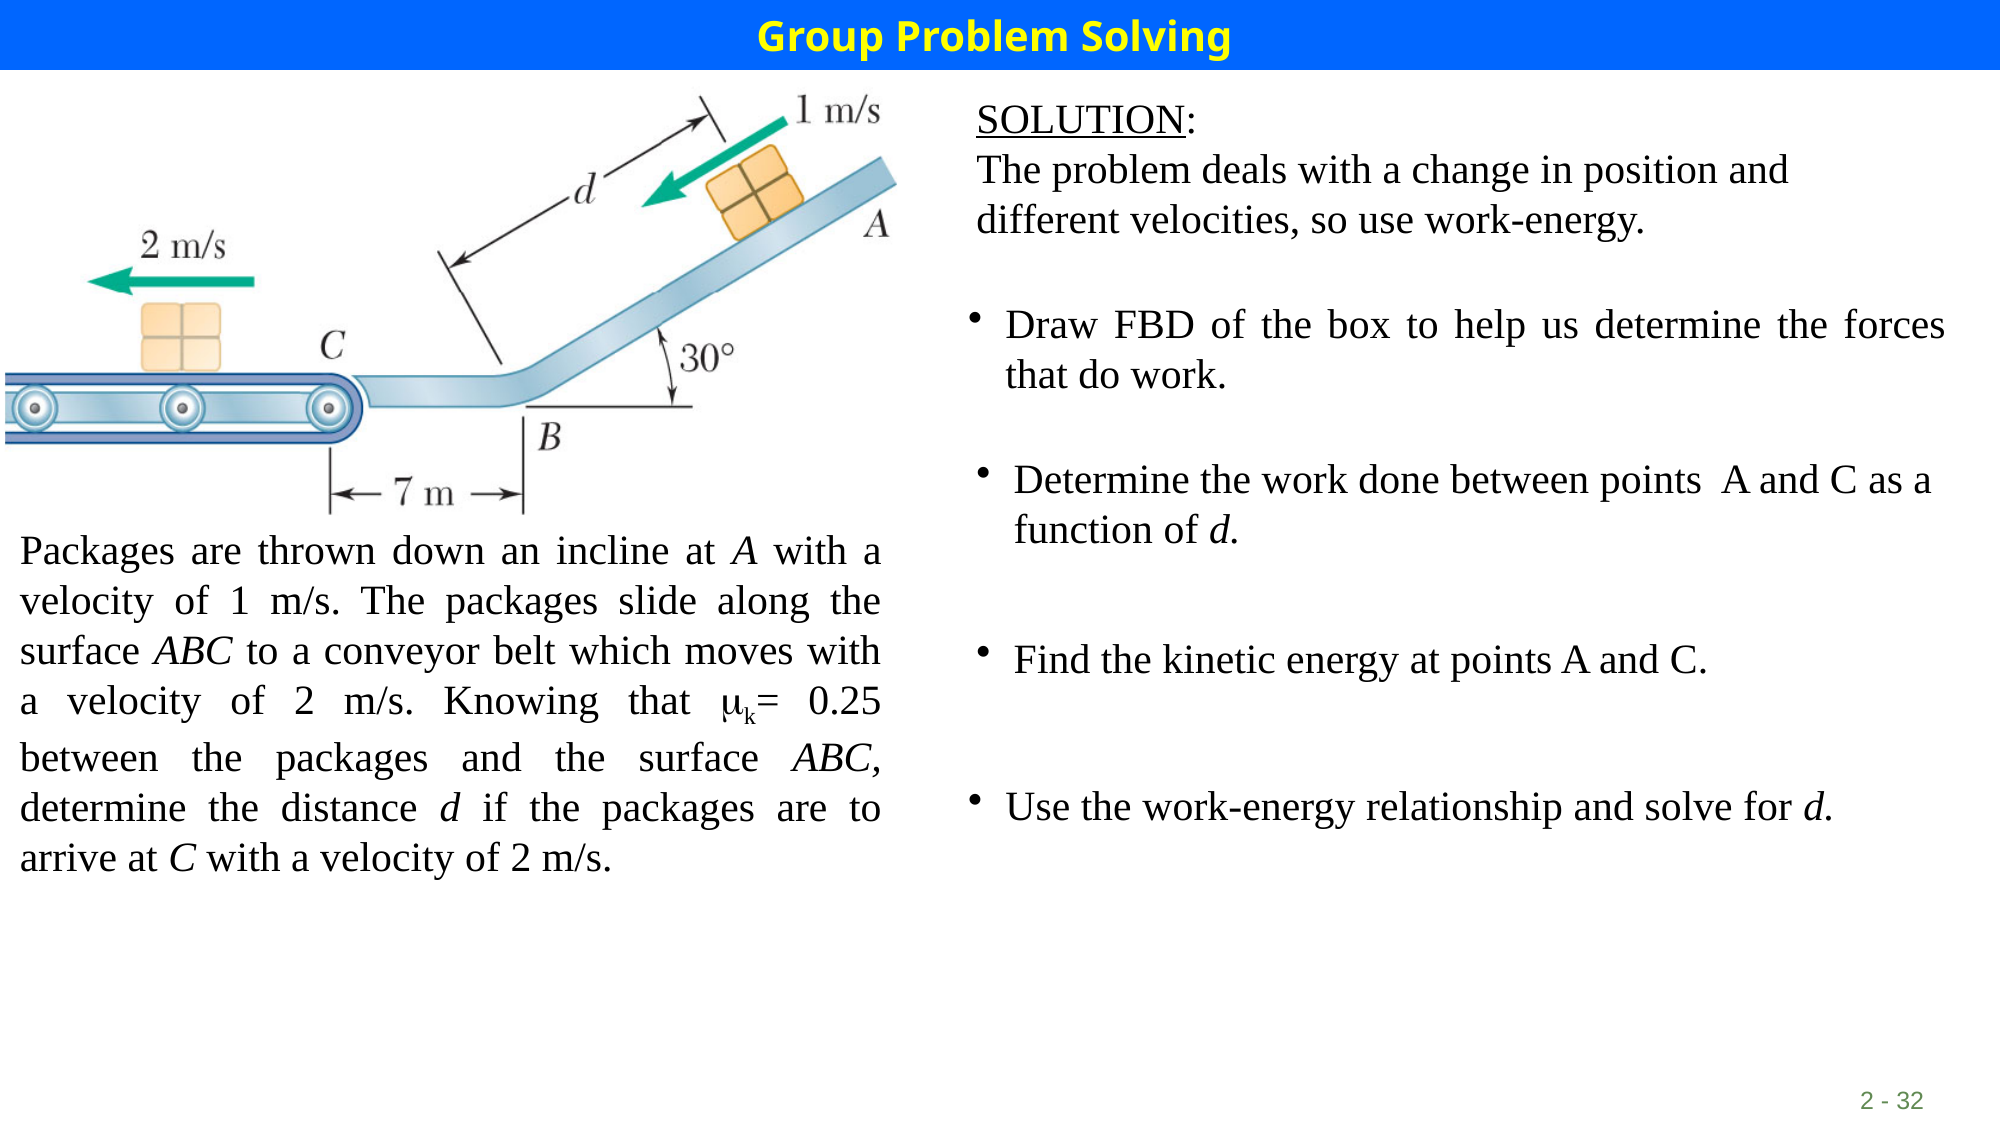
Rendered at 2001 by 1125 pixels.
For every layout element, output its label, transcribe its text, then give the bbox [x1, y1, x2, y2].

text_box SOLUTION: The problem deals with a change in position and different velocities, so use work-energy. [961, 84, 1940, 250]
picture [4, 76, 898, 516]
text_box Determine the work done between points A and C as a function of d. [961, 444, 1962, 560]
slide_number 2 - 32 [1739, 1080, 1940, 1119]
text_box Use the work-energy relationship and solve for d. [952, 771, 1872, 837]
text_box Find the kinetic energy at points A and C. [961, 623, 1880, 690]
text_box Group Problem Solving [0, 0, 2000, 70]
text_box Packages are thrown down an incline at A with a velocity of 1 m/s. The packages slide along the surface ABC to a conveyor belt which moves with a velocity of 2 m/s. Knowing that mk= 0.25 between the packages and the surface ABC, determine the distance d if the packages are to arrive at C with a velocity of 2 m/s. [4, 516, 898, 888]
text_box Draw FBD of the box to help us determine the forces that do work. [952, 289, 1962, 405]
